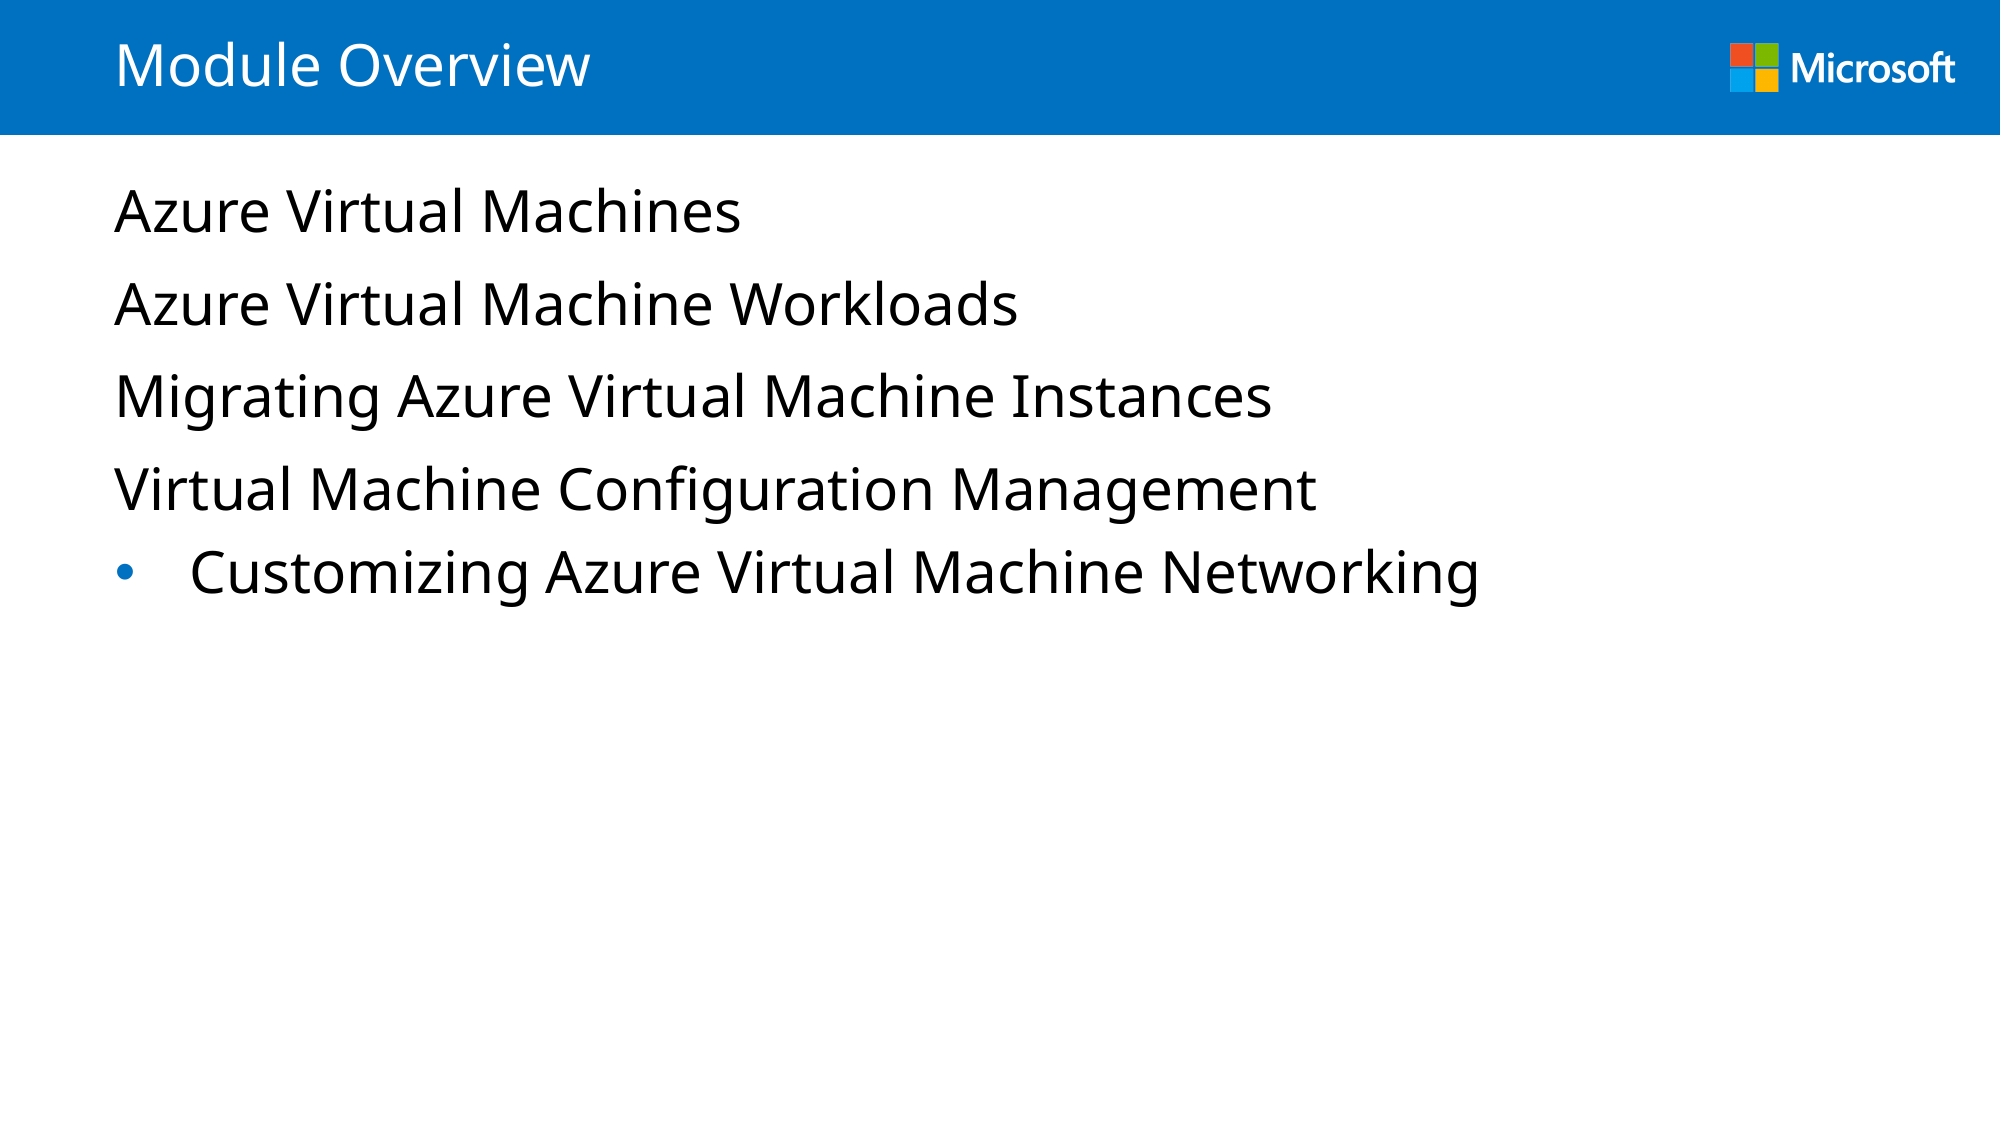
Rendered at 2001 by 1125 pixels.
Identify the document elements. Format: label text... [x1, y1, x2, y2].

picture [1900, 14, 1986, 121]
list Azure Virtual Machines Azure Virtual Machine Workloads Migrating Azure Virtual Machine Instances Virtual Machine Configuration Management Customizing Azure Virtual Machine Networking [99, 174, 1900, 1013]
title Module Overview [99, 0, 1900, 135]
